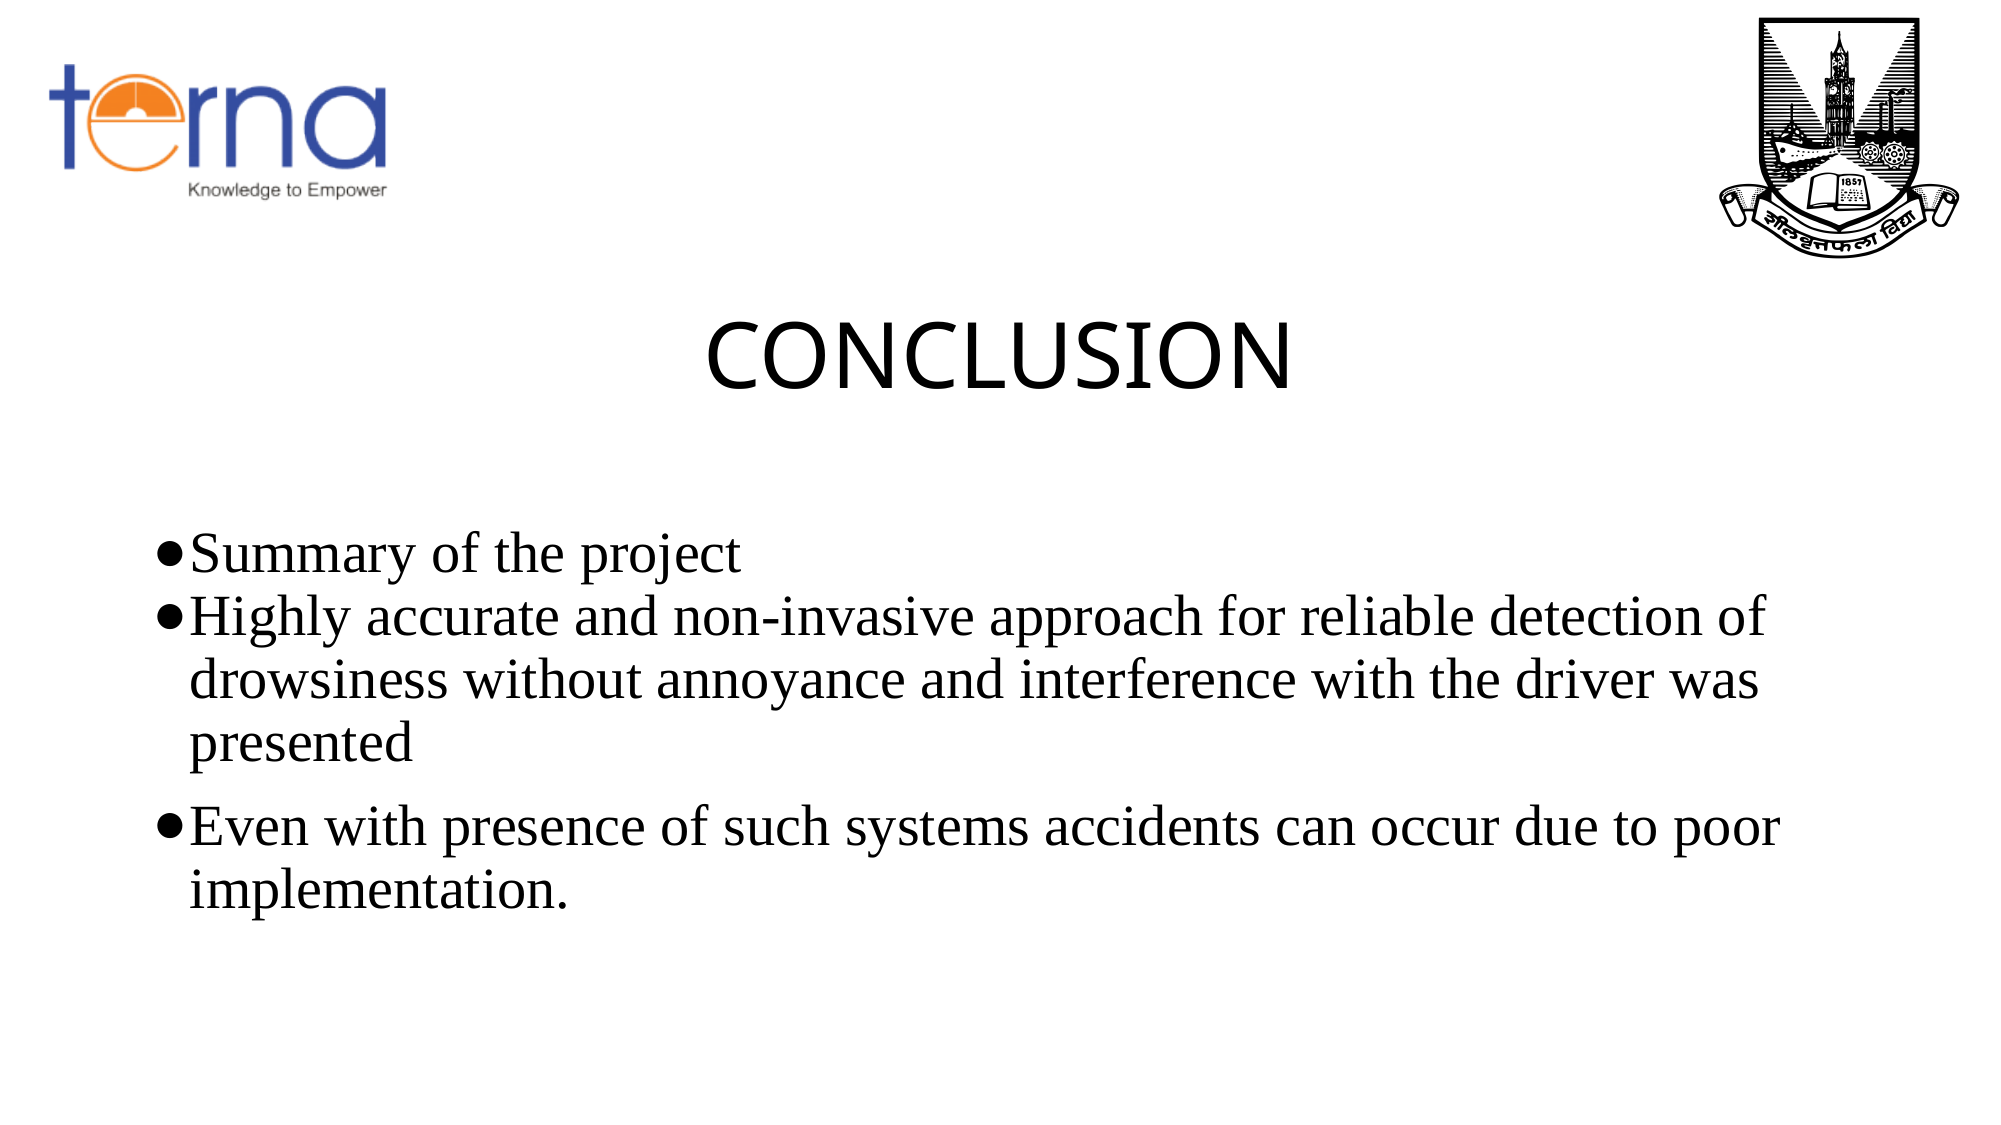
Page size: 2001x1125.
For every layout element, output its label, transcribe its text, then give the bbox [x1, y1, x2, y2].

picture [1717, 15, 1961, 261]
title CONCLUSION [679, 249, 1321, 468]
picture [48, 64, 389, 202]
list Summary of the project Highly accurate and non-invasive approach for reliable detection of drowsiness without annoyance and interference with the driver was presented Even with presence of such systems accidents can occur due to poor implementation. [137, 514, 1863, 968]
